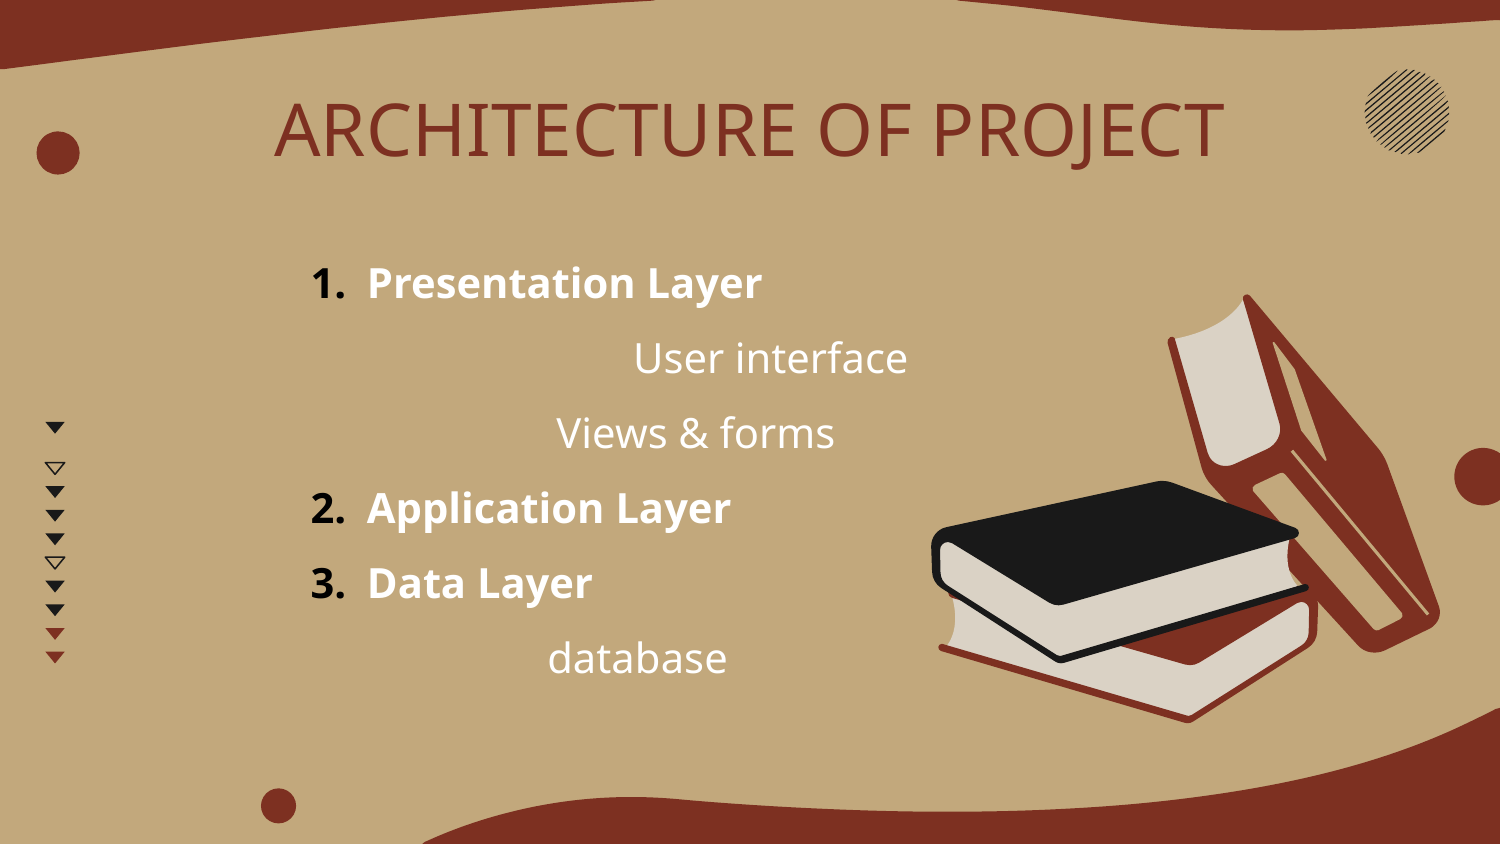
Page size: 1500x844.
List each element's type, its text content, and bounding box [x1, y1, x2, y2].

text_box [1110, 399, 1497, 562]
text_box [937, 570, 1319, 724]
text_box Presentation Layer User interface Views & forms Application Layer Data Layer database [295, 225, 1010, 690]
title ARCHITECTURE OF PROJECT [118, 88, 1382, 167]
text_box [956, 0, 1500, 31]
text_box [930, 480, 1310, 664]
